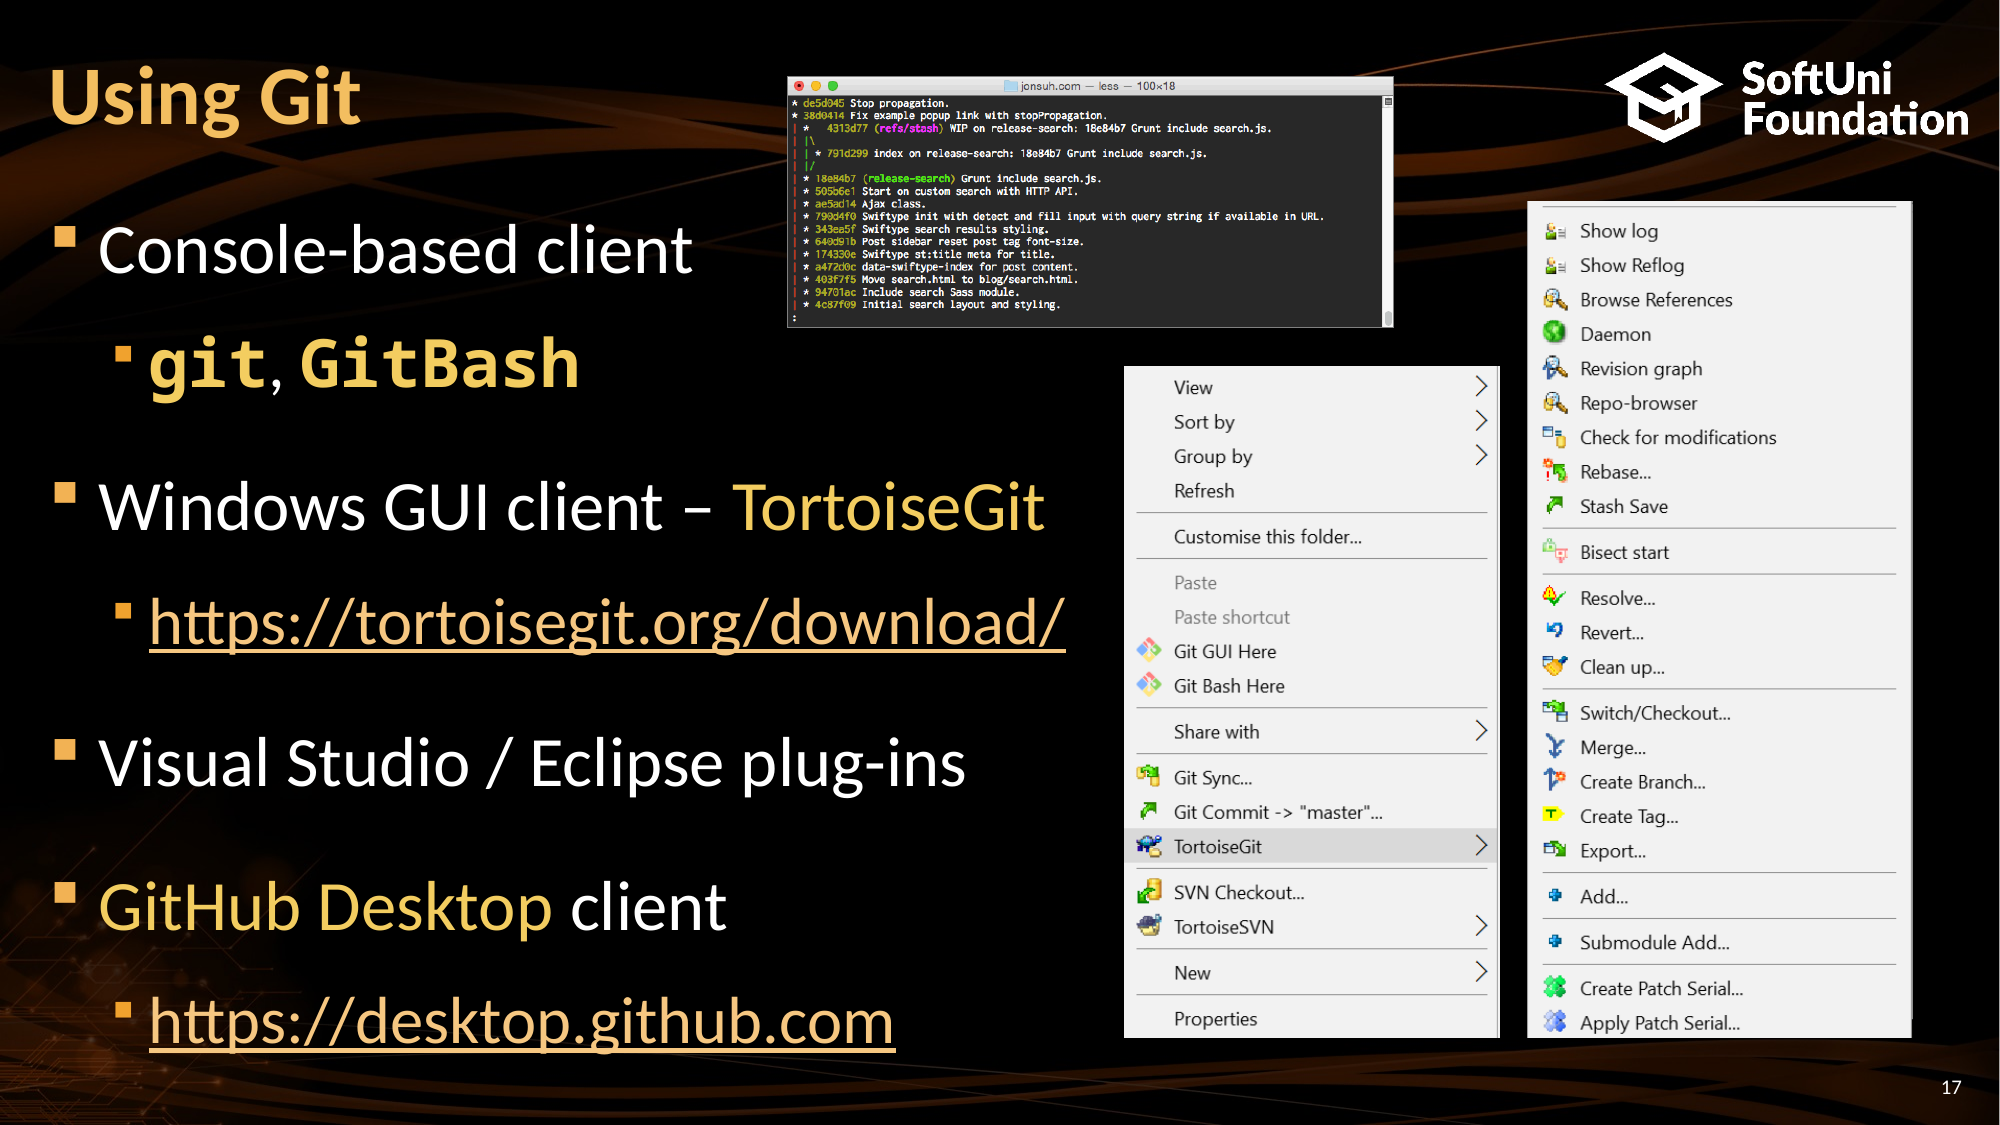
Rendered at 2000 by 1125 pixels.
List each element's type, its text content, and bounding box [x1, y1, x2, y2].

title Using Git [30, 6, 1602, 189]
picture [0, 0, 2000, 1125]
list Console-based client git, GitBash Windows GUI client – TortoiseGit https://tortoisegit.org/download/ Visual Studio / Eclipse plug-ins GitHub Desktop client https://desktop.github.com [31, 188, 1968, 1103]
